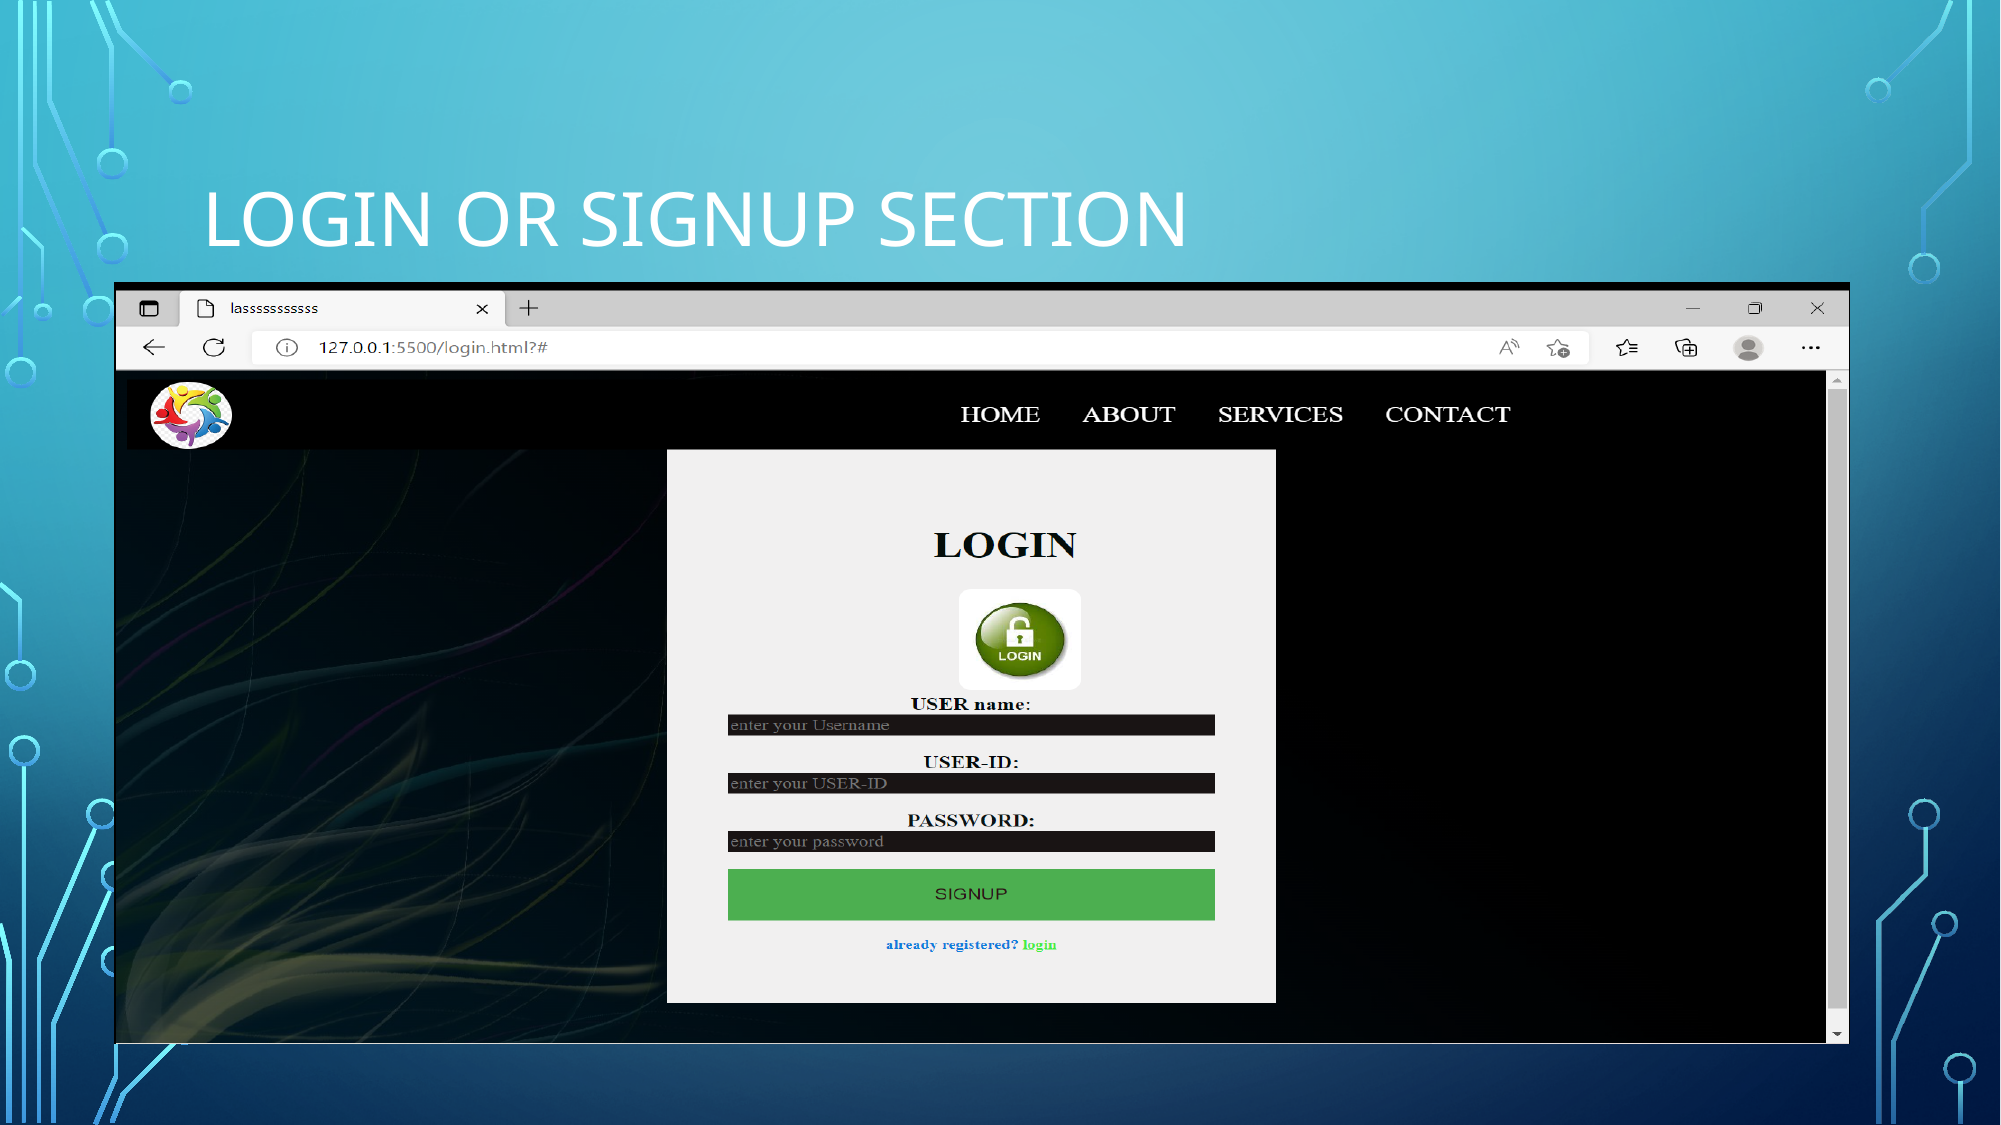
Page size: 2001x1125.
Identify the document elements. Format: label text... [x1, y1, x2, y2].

title Login or signup section [187, 101, 1813, 282]
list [113, 282, 1851, 1044]
